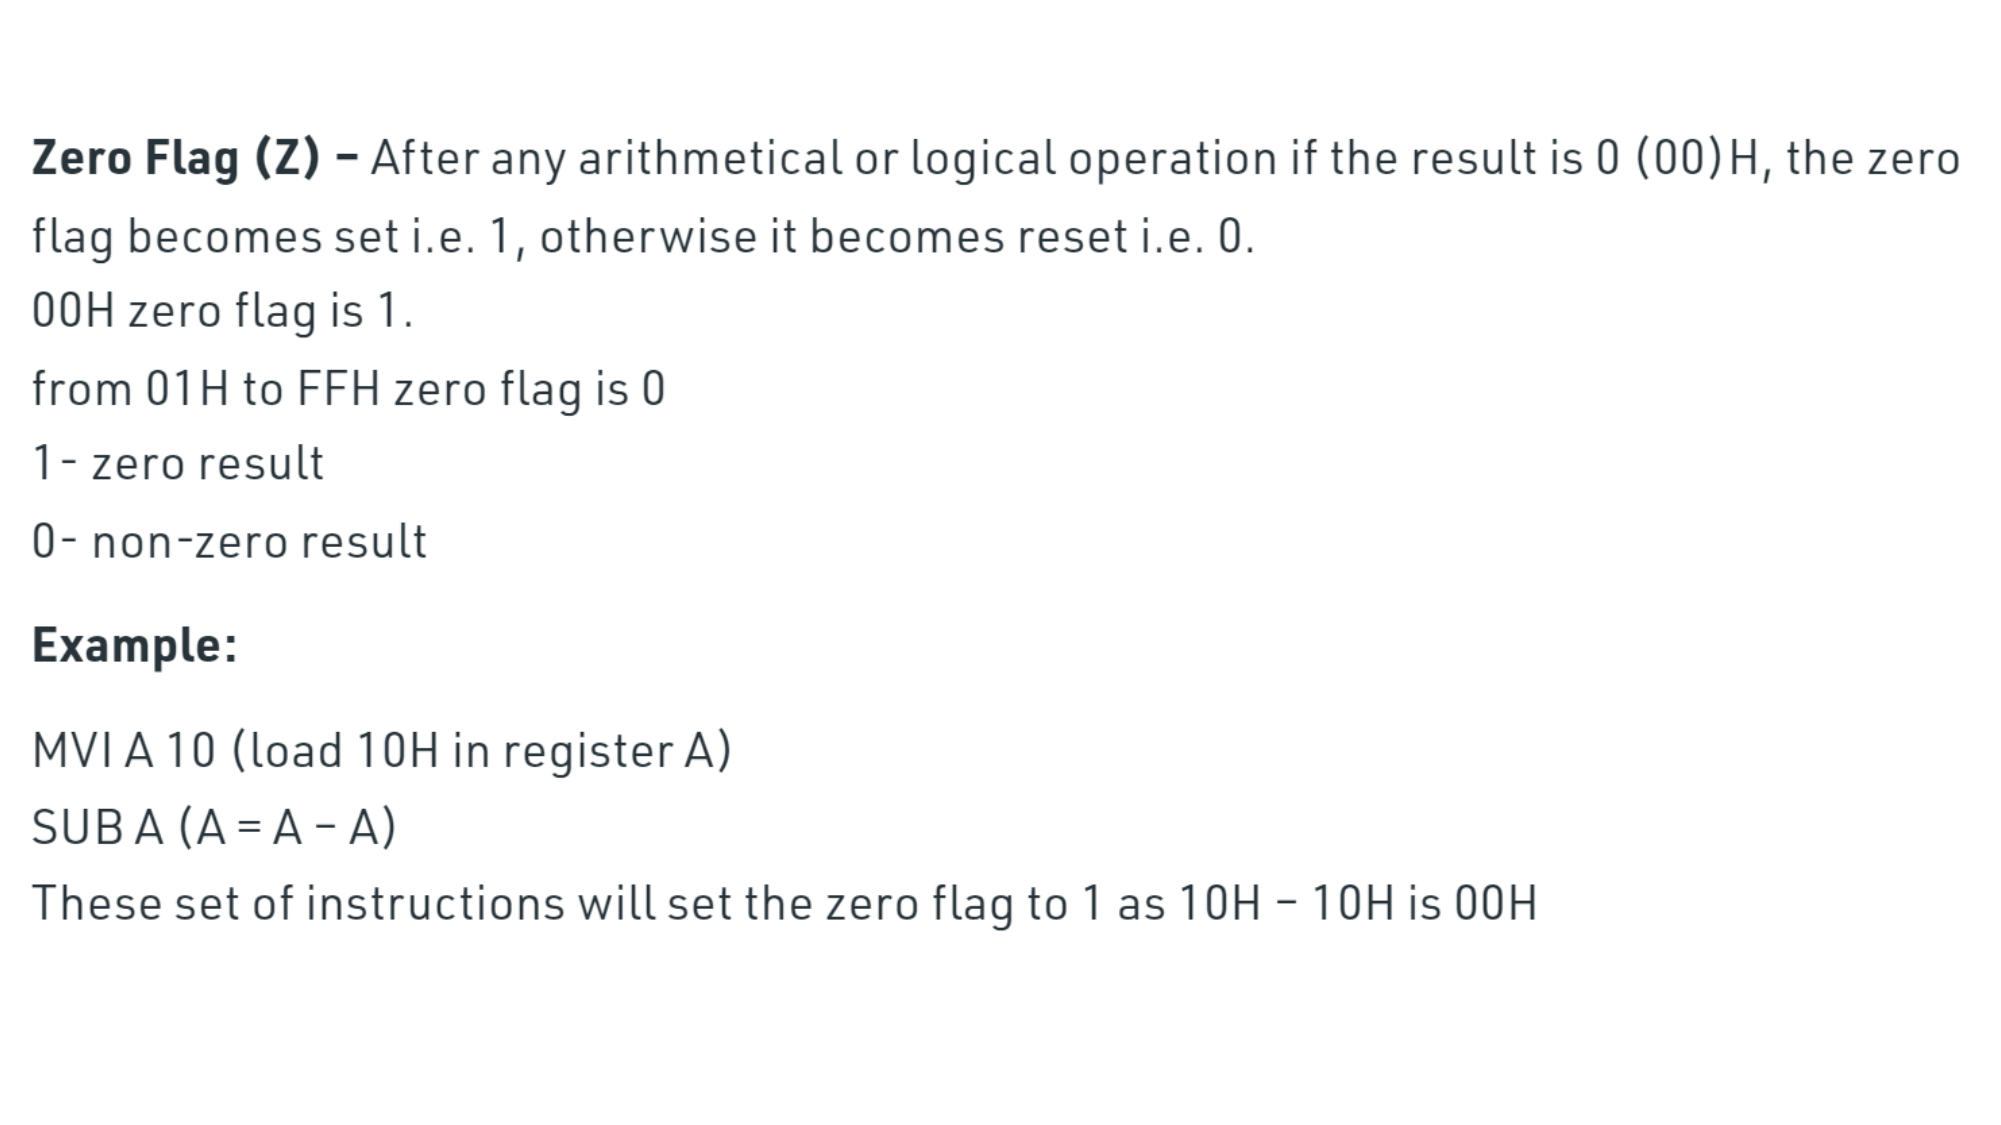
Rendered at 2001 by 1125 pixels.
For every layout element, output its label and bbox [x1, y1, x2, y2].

picture [17, 131, 1983, 941]
